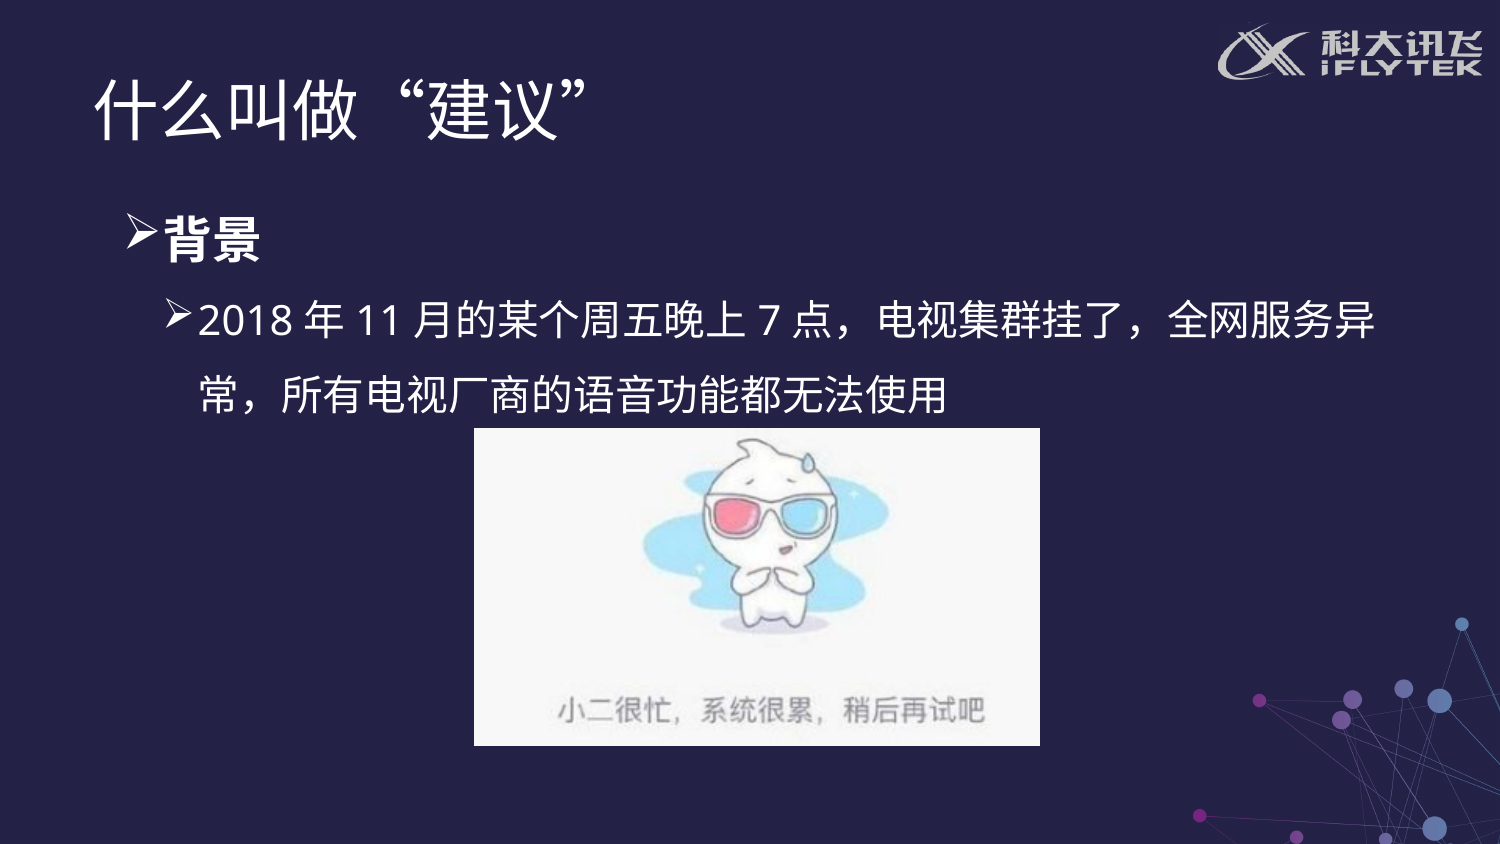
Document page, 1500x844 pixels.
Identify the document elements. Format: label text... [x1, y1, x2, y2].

picture [0, 0, 1500, 844]
text_box 什么叫做“建议” [77, 61, 642, 157]
text_box 背景 2018年11月的某个周五晚上7点，电视集群挂了，全网服务异常，所有电视厂商的语音功能都无法使用 [107, 170, 1407, 426]
